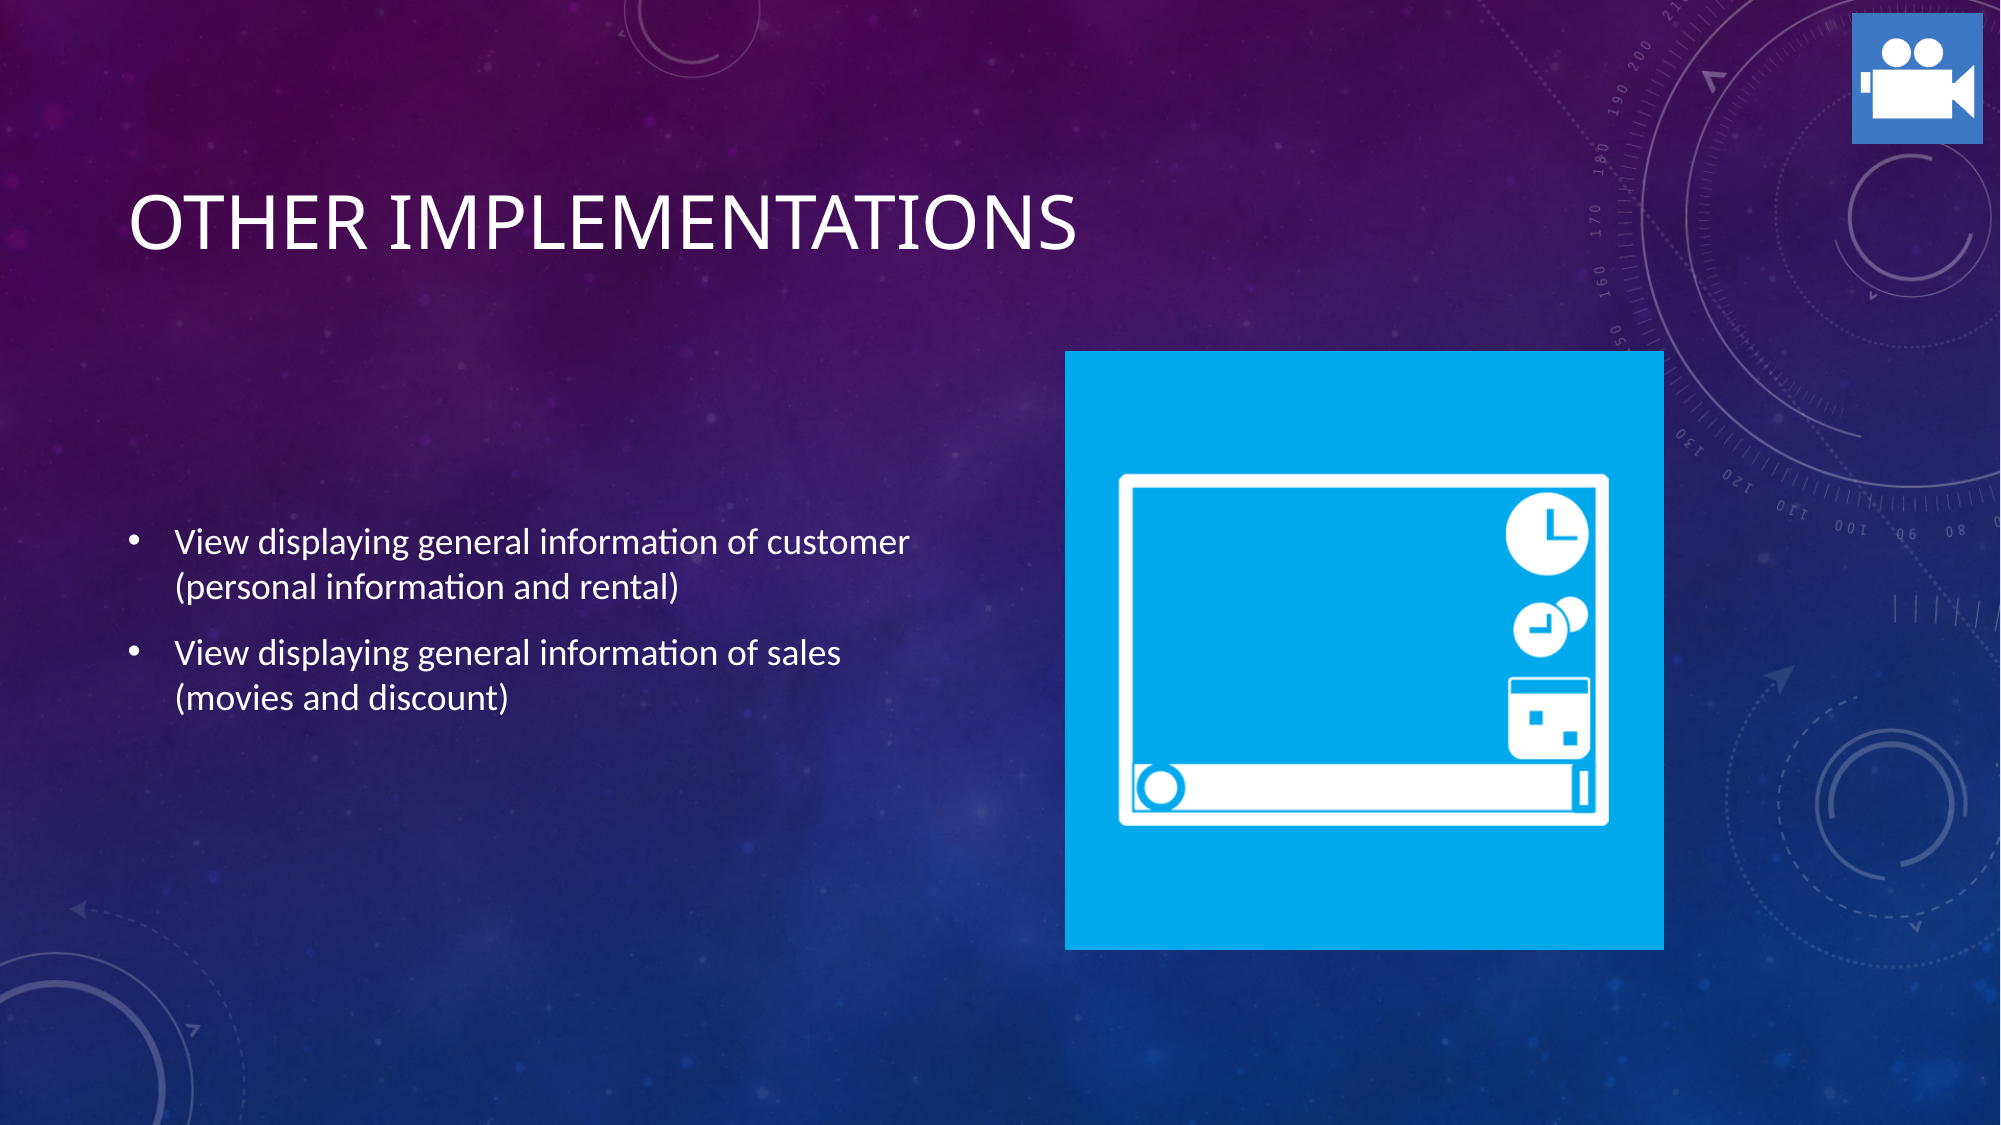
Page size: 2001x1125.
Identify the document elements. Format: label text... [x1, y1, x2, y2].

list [1065, 350, 1665, 951]
list View displaying general information of customer (personal information and rental) View displaying general information of sales (movies and discount) [112, 351, 932, 950]
picture [0, 0, 2001, 1125]
title Other Implementations [112, 99, 1775, 339]
